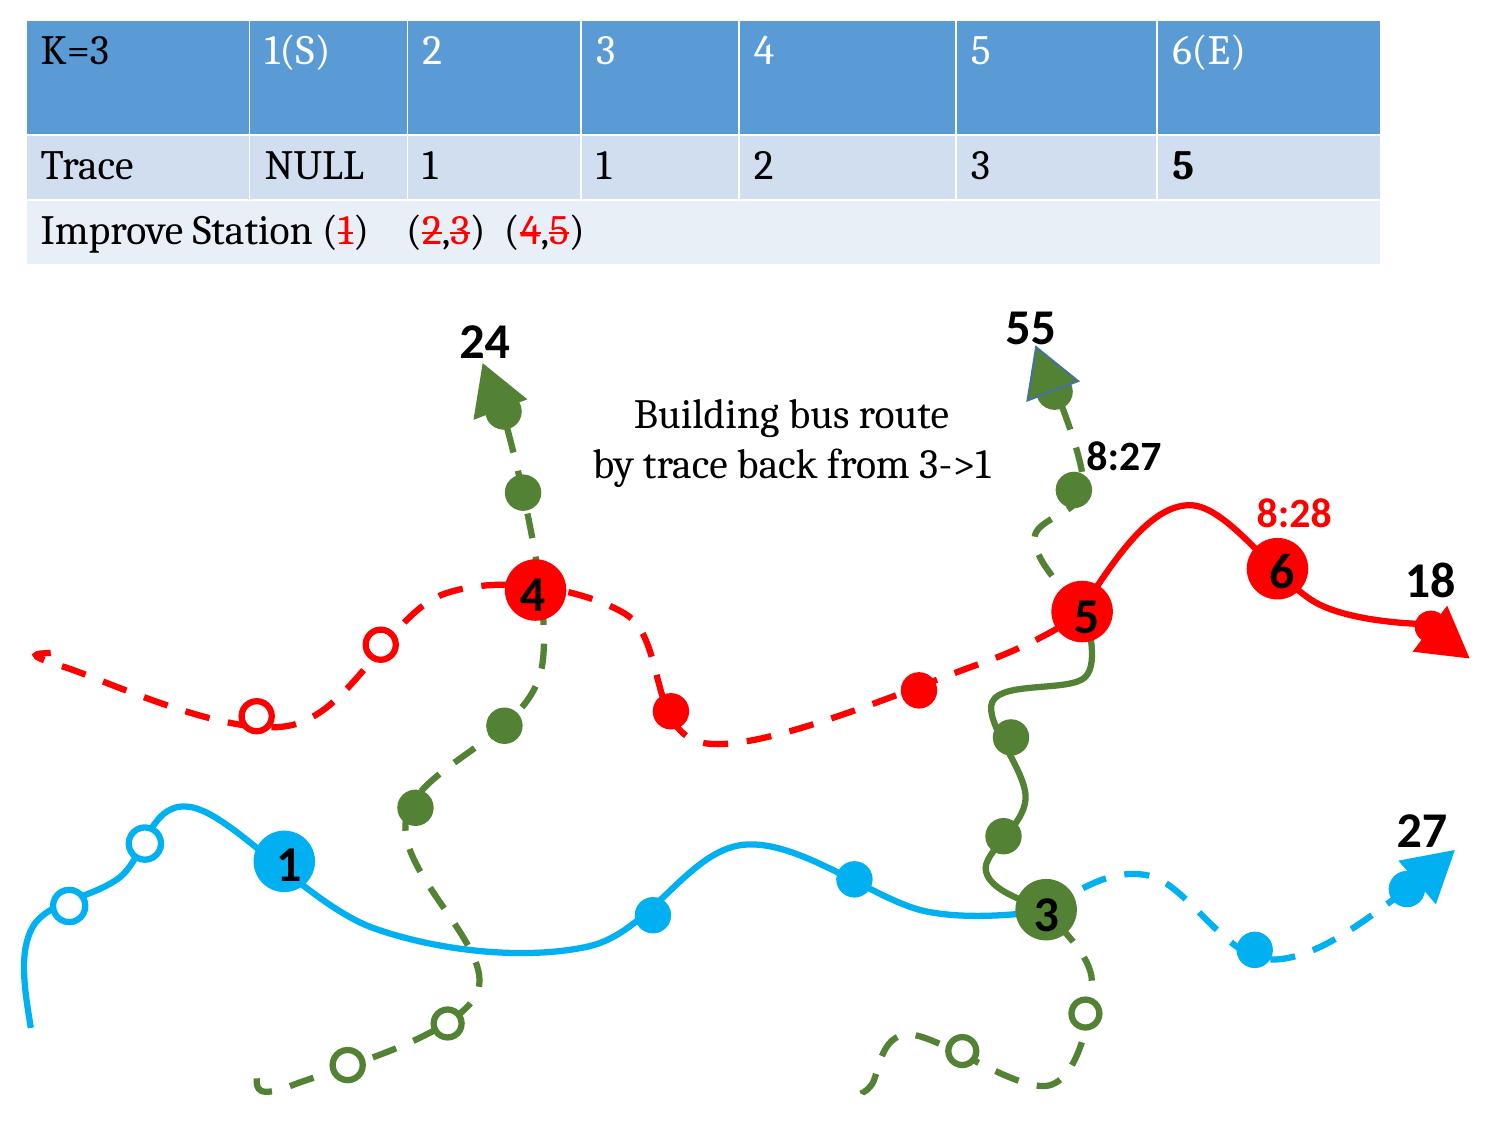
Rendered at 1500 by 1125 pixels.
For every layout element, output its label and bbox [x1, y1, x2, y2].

table_header [957, 21, 1156, 134]
text_box [22, 287, 1471, 1093]
table_cell [250, 136, 407, 199]
table_header [250, 21, 407, 134]
table_cell [582, 136, 738, 199]
table_cell [1158, 136, 1380, 199]
table_header [582, 21, 738, 134]
text_box [577, 379, 1006, 494]
table_cell [27, 201, 1380, 264]
table_cell [408, 136, 580, 199]
table_header [27, 21, 249, 134]
table_cell [740, 136, 955, 199]
table_header [1158, 21, 1380, 134]
table_header [740, 21, 955, 134]
table_cell [957, 136, 1156, 199]
table_cell [27, 136, 249, 199]
table_header [408, 21, 580, 134]
